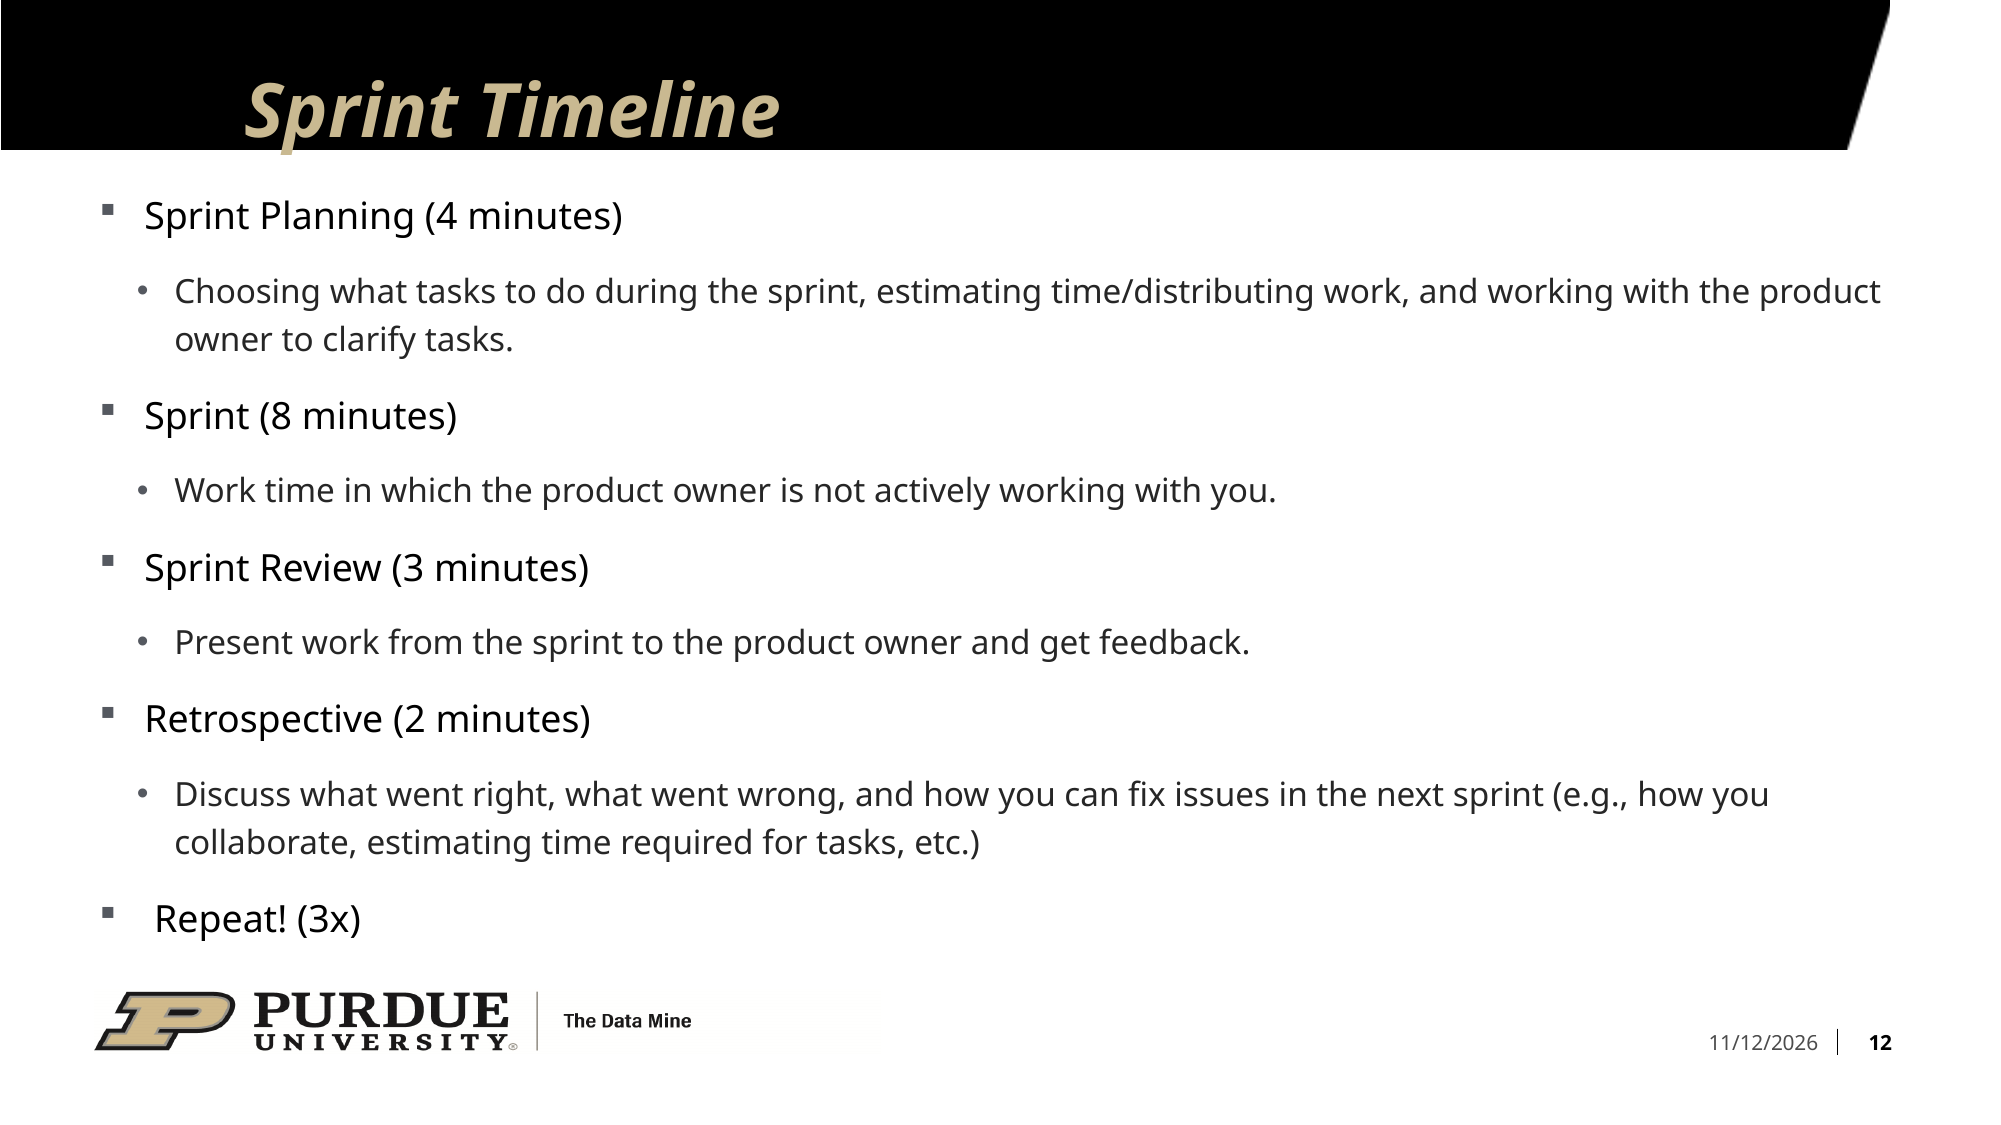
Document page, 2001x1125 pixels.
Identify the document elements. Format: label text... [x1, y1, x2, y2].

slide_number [1648, 1017, 1834, 1071]
slide_number 12 [1840, 1013, 1921, 1074]
list Sprint Planning (4 minutes) Choosing what tasks to do during the sprint, estimating time/distributing work, and working with the product owner to clarify tasks. Sprint (8 minutes) Work time in which the product owner is not actively working with you. Sprint Review (3 minutes) Present work from the sprint to the product owner and get feedback. Retrospective (2 minutes) Discuss what went right, what went wrong, and how you can fix issues in the next sprint (e.g., how you collaborate, estimating time required for tasks, etc.) Repeat! (3x) [99, 183, 1890, 973]
picture [94, 989, 881, 1054]
title Sprint Timeline [241, 70, 1762, 160]
